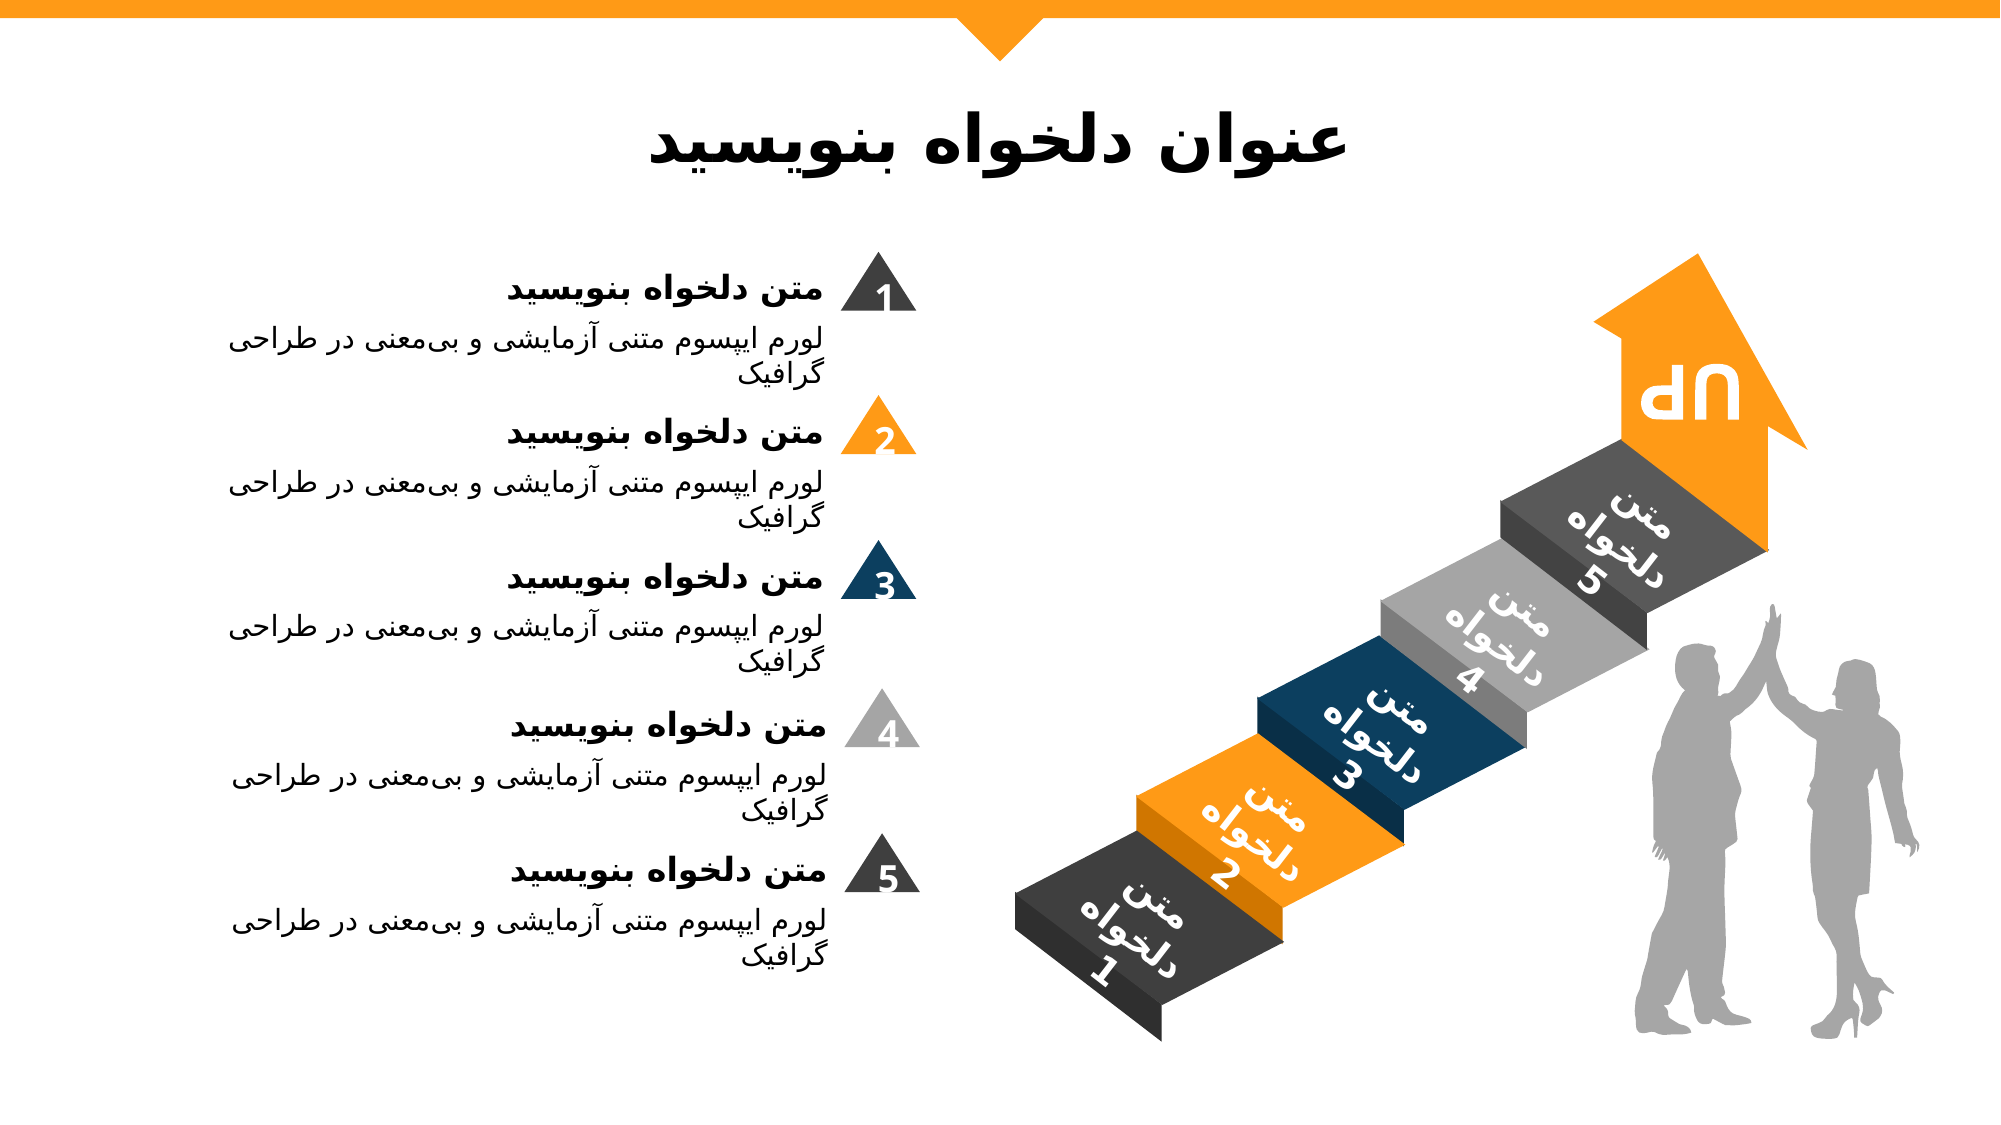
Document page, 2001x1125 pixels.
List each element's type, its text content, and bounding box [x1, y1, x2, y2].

text_box متن دلخواه بنویسید [152, 402, 840, 458]
text_box لورم ایپسوم متنی آزمایشی و بی‌معنی در طراحی گرافیک [156, 751, 843, 834]
text_box 2 [838, 393, 919, 456]
text_box 4 [842, 686, 922, 749]
list عنوان دلخواه بنویسید [160, 97, 1840, 188]
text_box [1015, 281, 1855, 1042]
text_box لورم ایپسوم متنی آزمایشی و بی‌معنی در طراحی گرافیک [152, 603, 840, 686]
text_box متن دلخواه بنویسید [152, 547, 840, 603]
text_box لورم ایپسوم متنی آزمایشی و بی‌معنی در طراحی گرافیک [152, 458, 840, 541]
text_box 1 [838, 249, 919, 312]
text_box لورم ایپسوم متنی آزمایشی و بی‌معنی در طراحی گرافیک [156, 896, 843, 979]
text_box 3 [838, 538, 919, 601]
text_box متن دلخواه بنویسید [152, 259, 840, 314]
text_box [1855, 1001, 1860, 1038]
text_box متن دلخواه بنویسید [156, 840, 843, 896]
text_box [1855, 659, 1920, 1027]
text_box 5 [842, 831, 922, 894]
text_box لورم ایپسوم متنی آزمایشی و بی‌معنی در طراحی گرافیک [152, 314, 840, 397]
text_box متن دلخواه بنویسید [156, 695, 843, 751]
